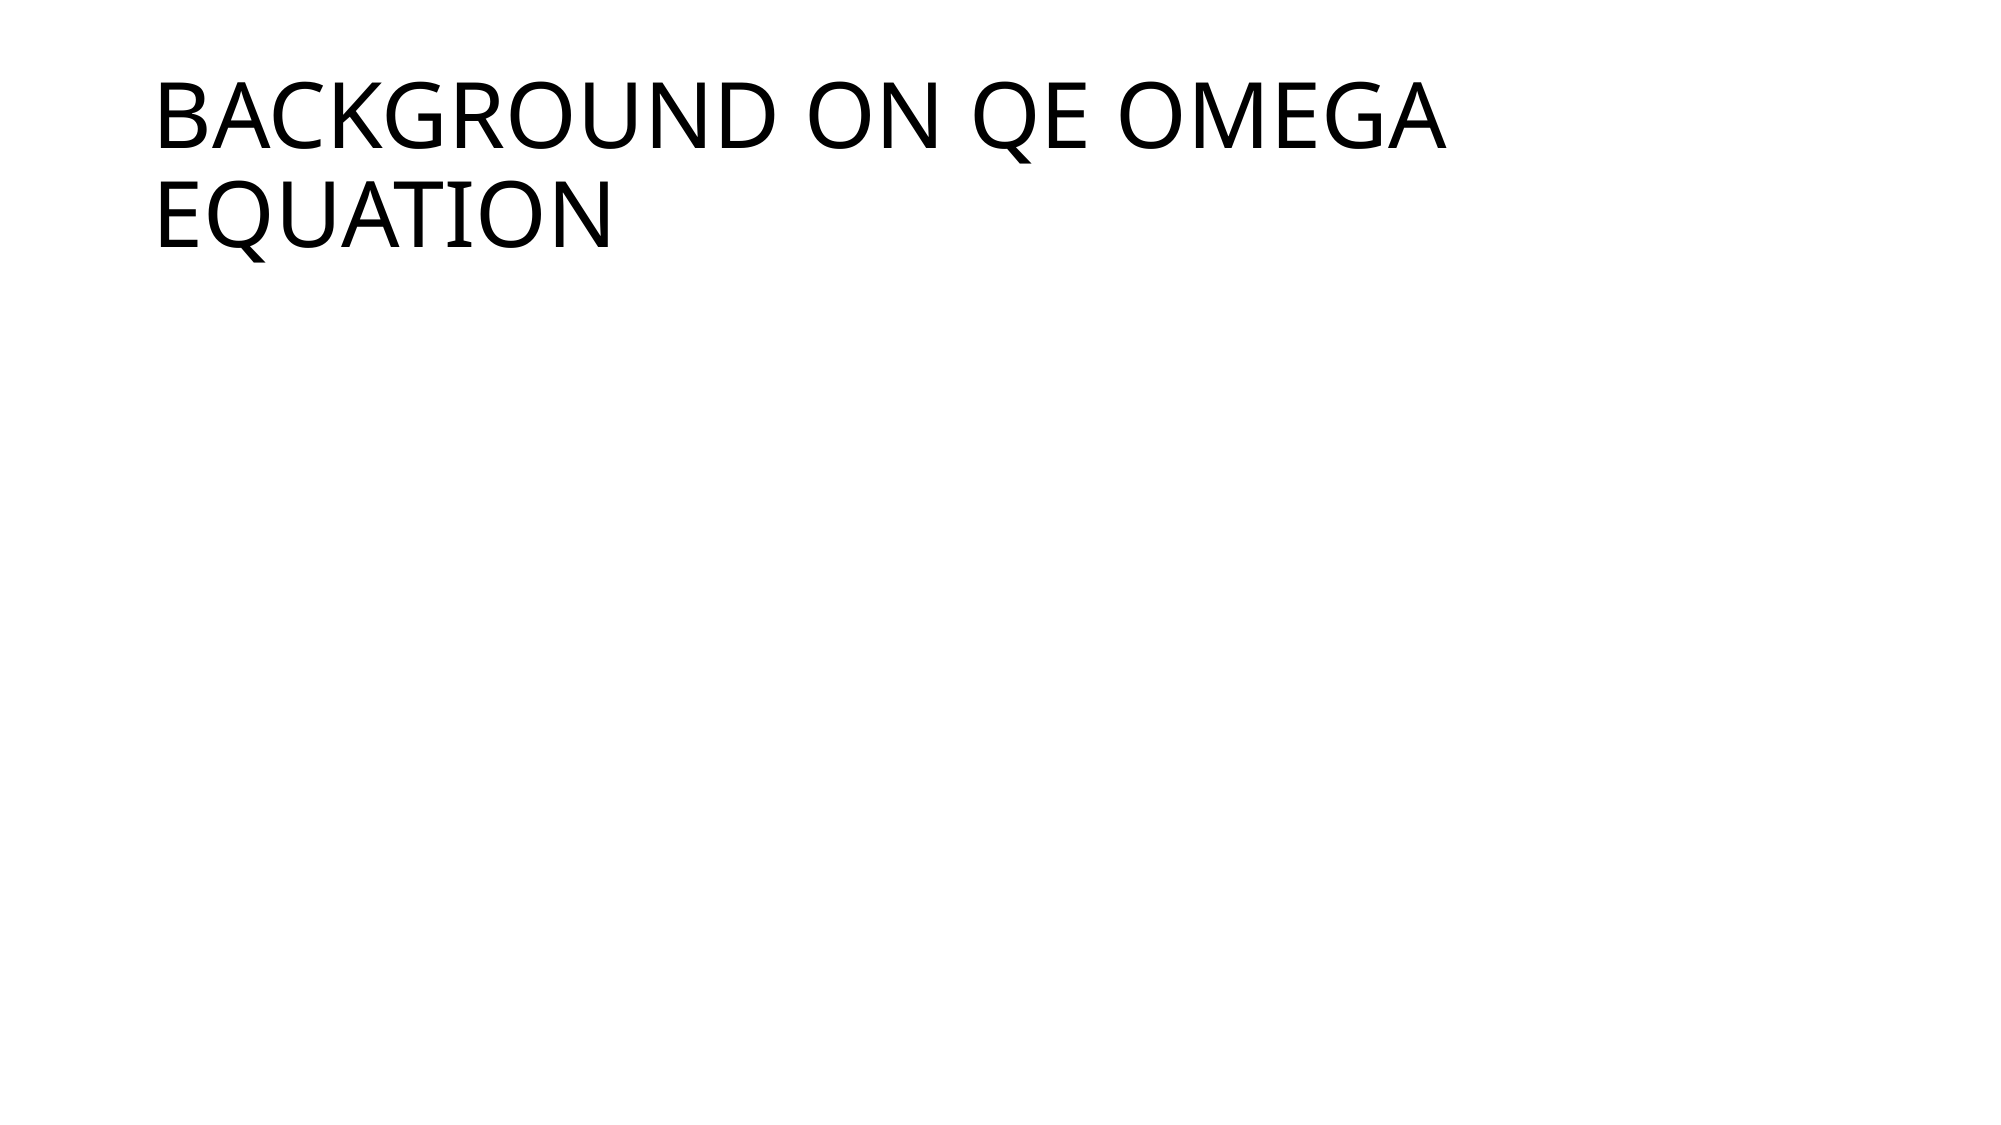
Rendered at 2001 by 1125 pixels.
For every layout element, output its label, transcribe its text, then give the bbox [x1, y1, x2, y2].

title BACKGROUND ON QE OMEGA EQUATION [137, 59, 1863, 278]
